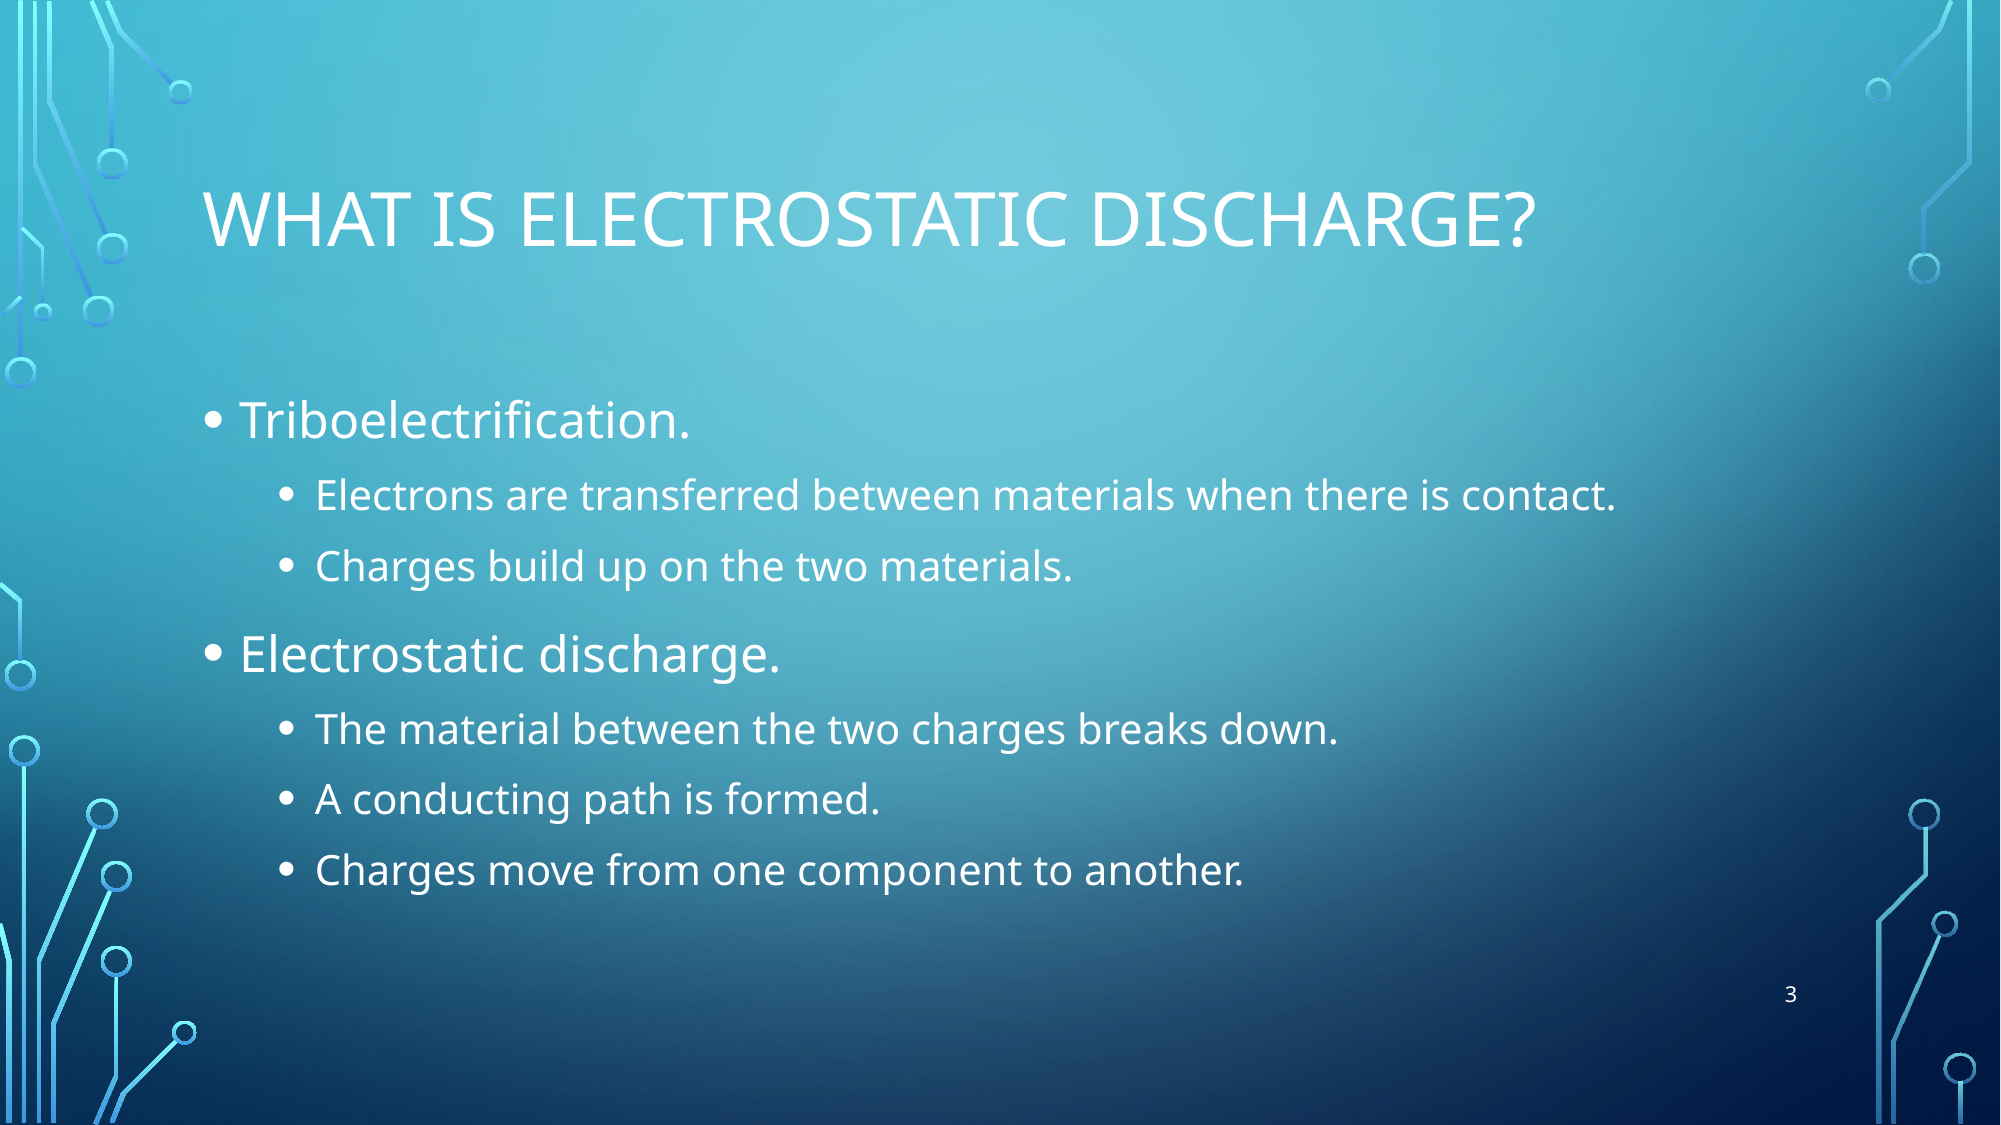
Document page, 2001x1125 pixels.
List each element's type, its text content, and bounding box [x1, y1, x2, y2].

slide_number 3 [1685, 965, 1813, 1025]
list Triboelectrification. Electrons are transferred between materials when there is contact. Charges build up on the two materials. Electrostatic discharge. The material between the two charges breaks down. A conducting path is formed. Charges move from one component to another. [187, 369, 1813, 950]
title What is electrostatic discharge? [187, 101, 1813, 344]
